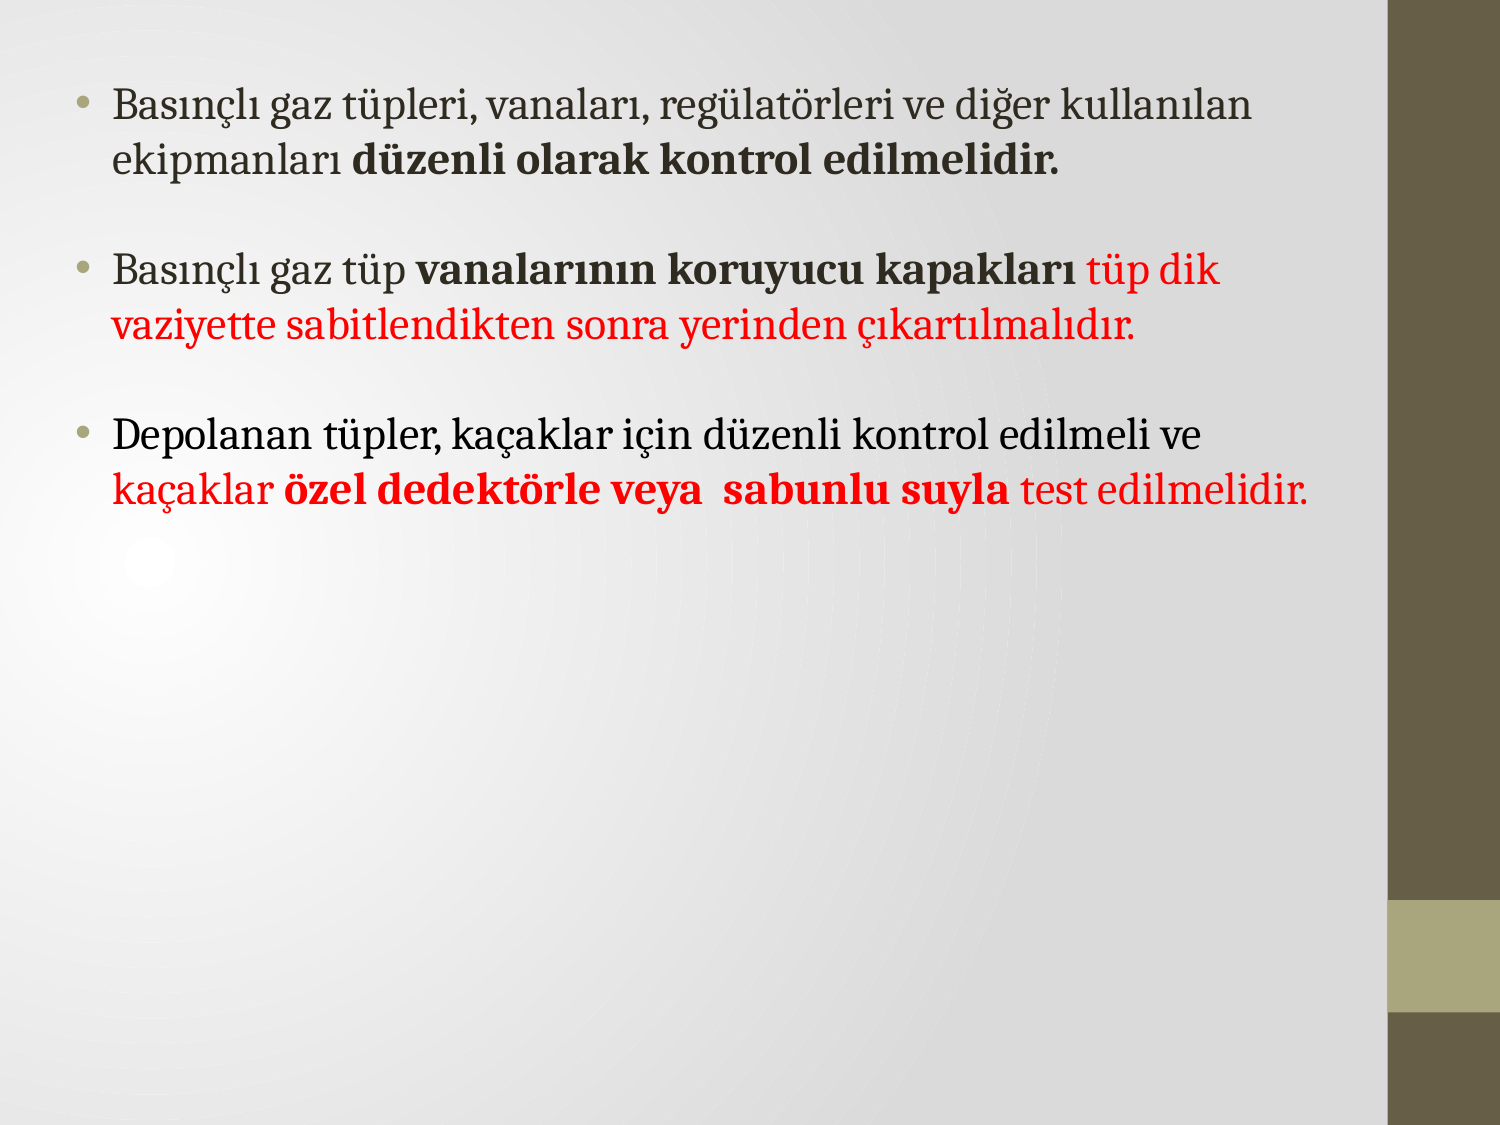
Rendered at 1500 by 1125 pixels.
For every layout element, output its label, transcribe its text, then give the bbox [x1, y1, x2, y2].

list Basınçlı gaz tüpleri, vanaları, regülatörleri ve diğer kullanılan ekipmanları düzenli olarak kontrol edilmelidir. Basınçlı gaz tüp vanalarının koruyucu kapakları tüp dik vaziyette sabitlendikten sonra yerinden çıkartılmalıdır. Depolanan tüpler, kaçaklar için düzenli kontrol edilmeli ve kaçaklar özel dedektörle veya sabunlu suyla test edilmelidir. [41, 66, 1365, 1071]
